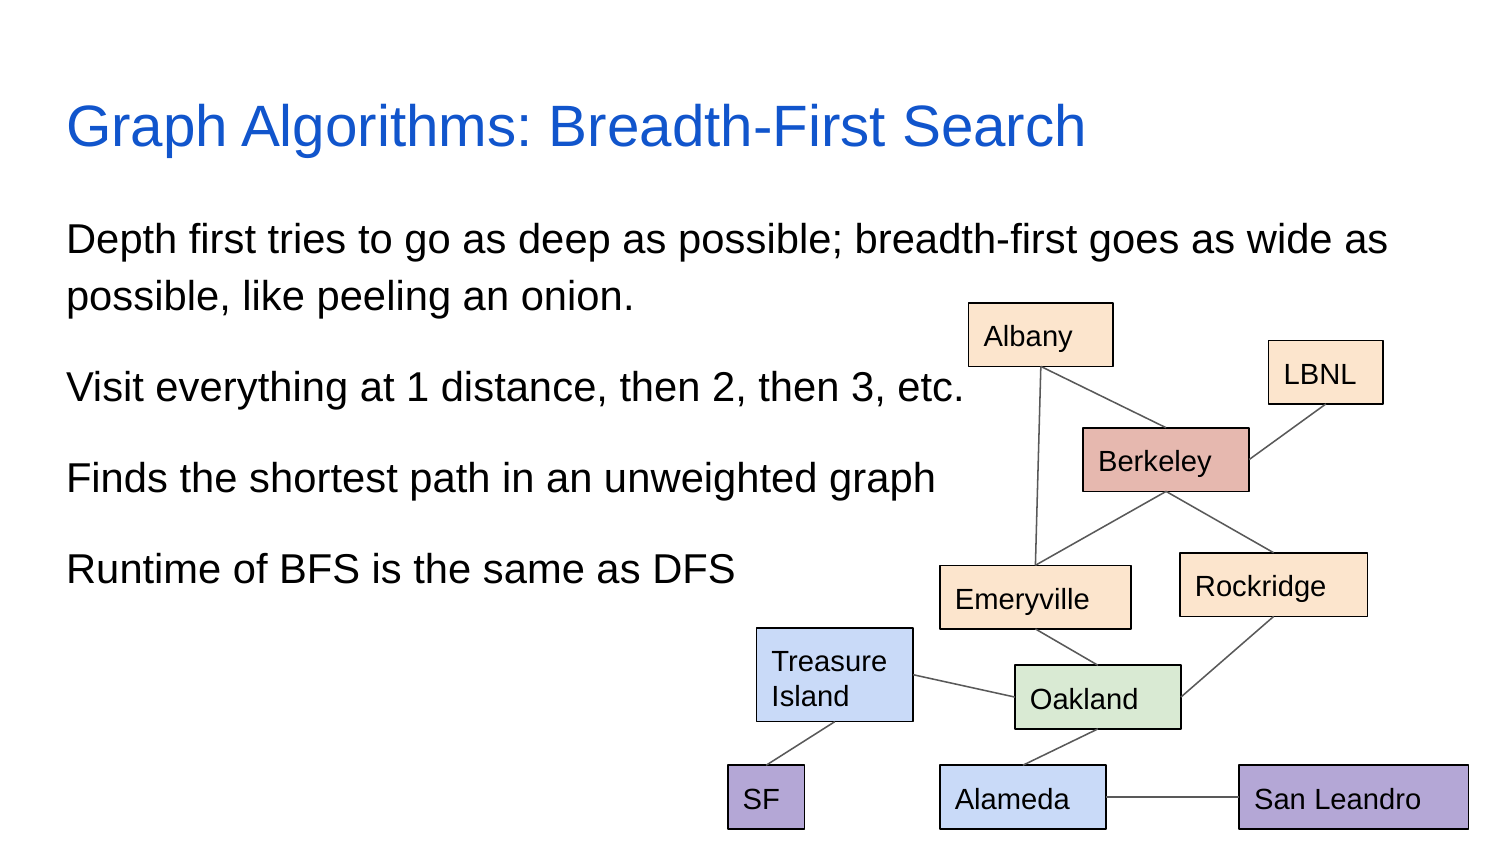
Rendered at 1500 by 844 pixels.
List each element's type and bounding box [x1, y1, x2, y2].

title [51, 72, 1449, 167]
text_box [727, 302, 1469, 829]
list [51, 189, 1449, 320]
